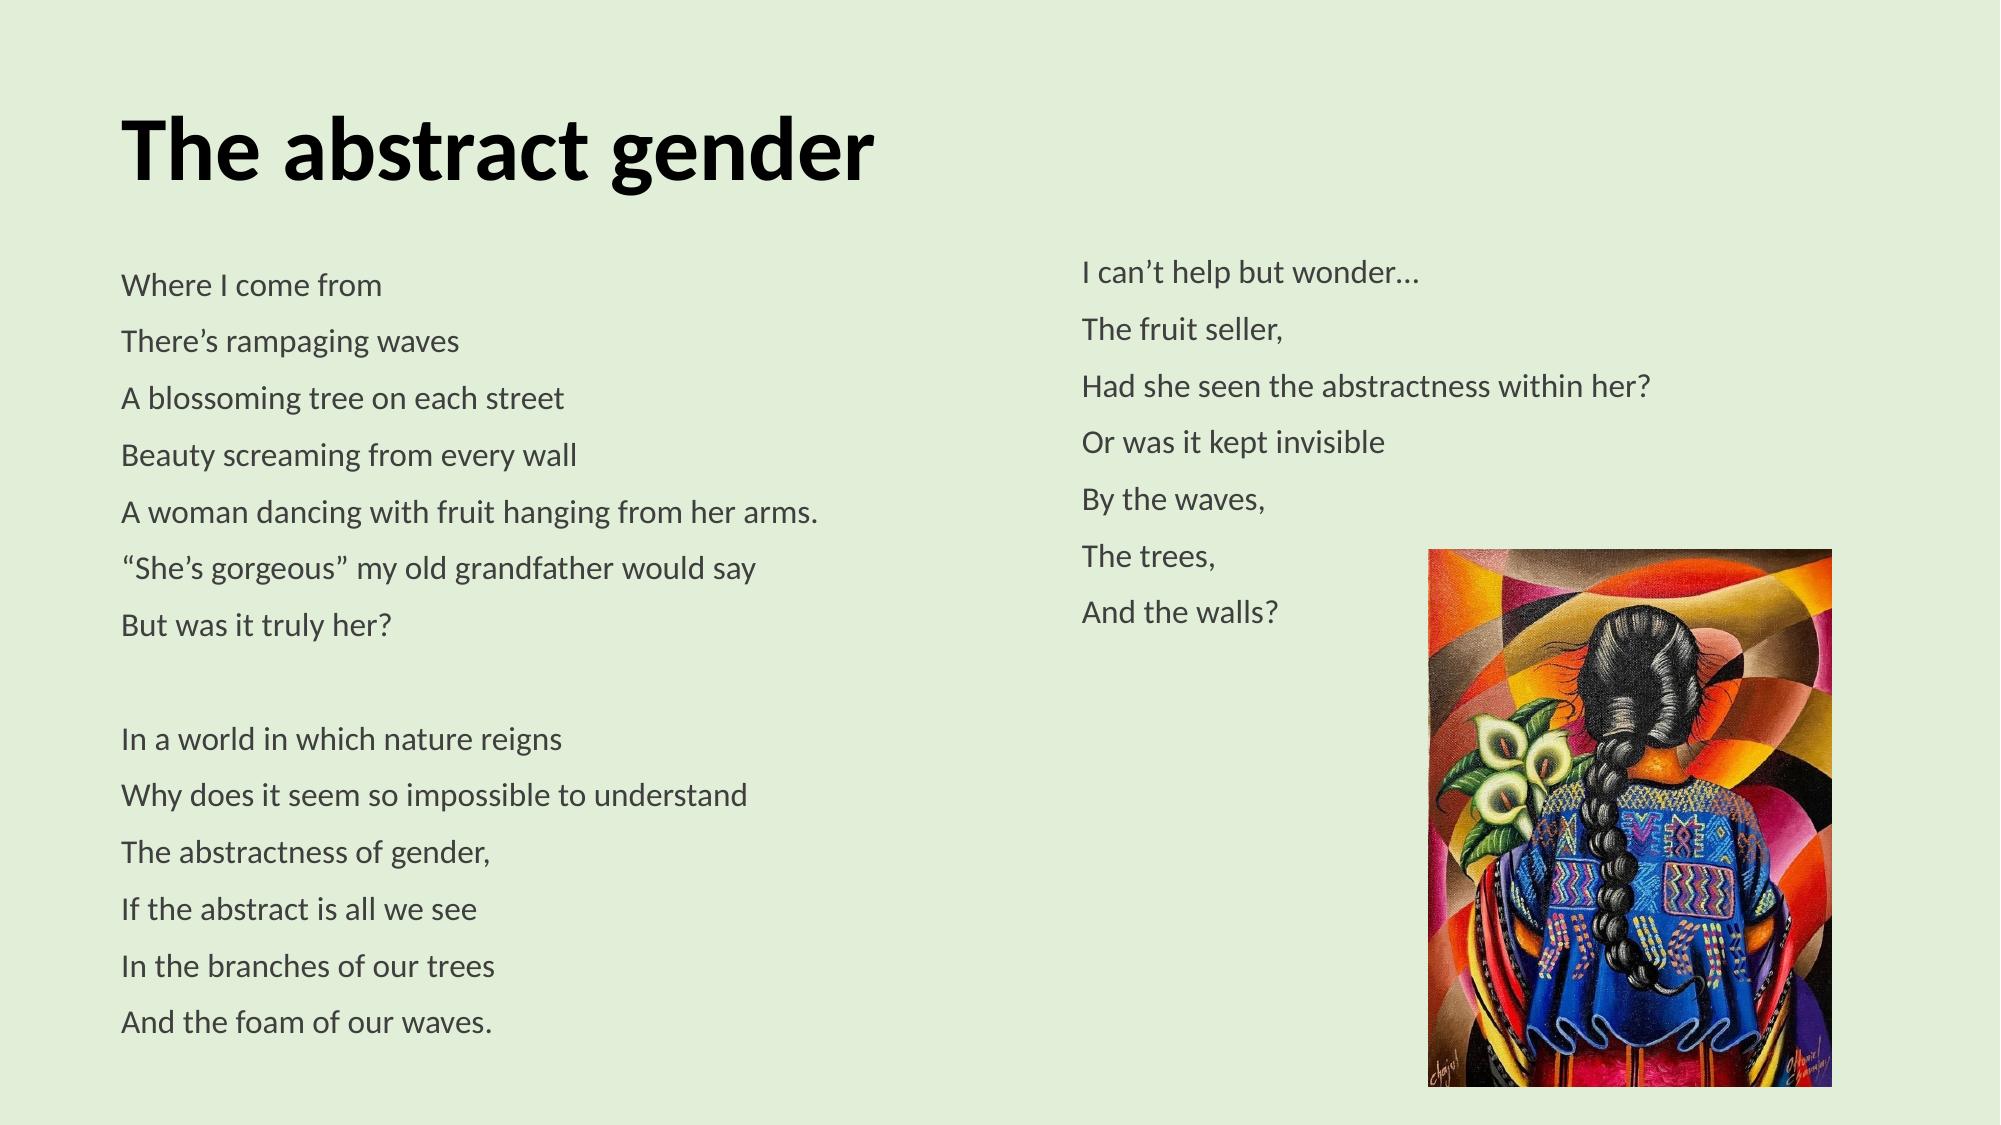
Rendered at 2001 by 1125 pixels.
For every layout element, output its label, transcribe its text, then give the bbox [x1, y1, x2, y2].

picture [1428, 549, 1832, 1087]
title The abstract gender [106, 42, 1832, 260]
list Where I come from There’s rampaging waves A blossoming tree on each street Beauty screaming from every wall A woman dancing with fruit hanging from her arms. “She’s gorgeous” my old grandfather would say But was it truly her? In a world in which nature reigns Why does it seem so impossible to understand The abstractness of gender, If the abstract is all we see In the branches of our trees And the foam of our waves. [106, 259, 957, 974]
list I can’t help but wonder… The fruit seller, Had she seen the abstractness within her? Or was it kept invisible By the waves, The trees, And the walls? [1066, 247, 1917, 962]
